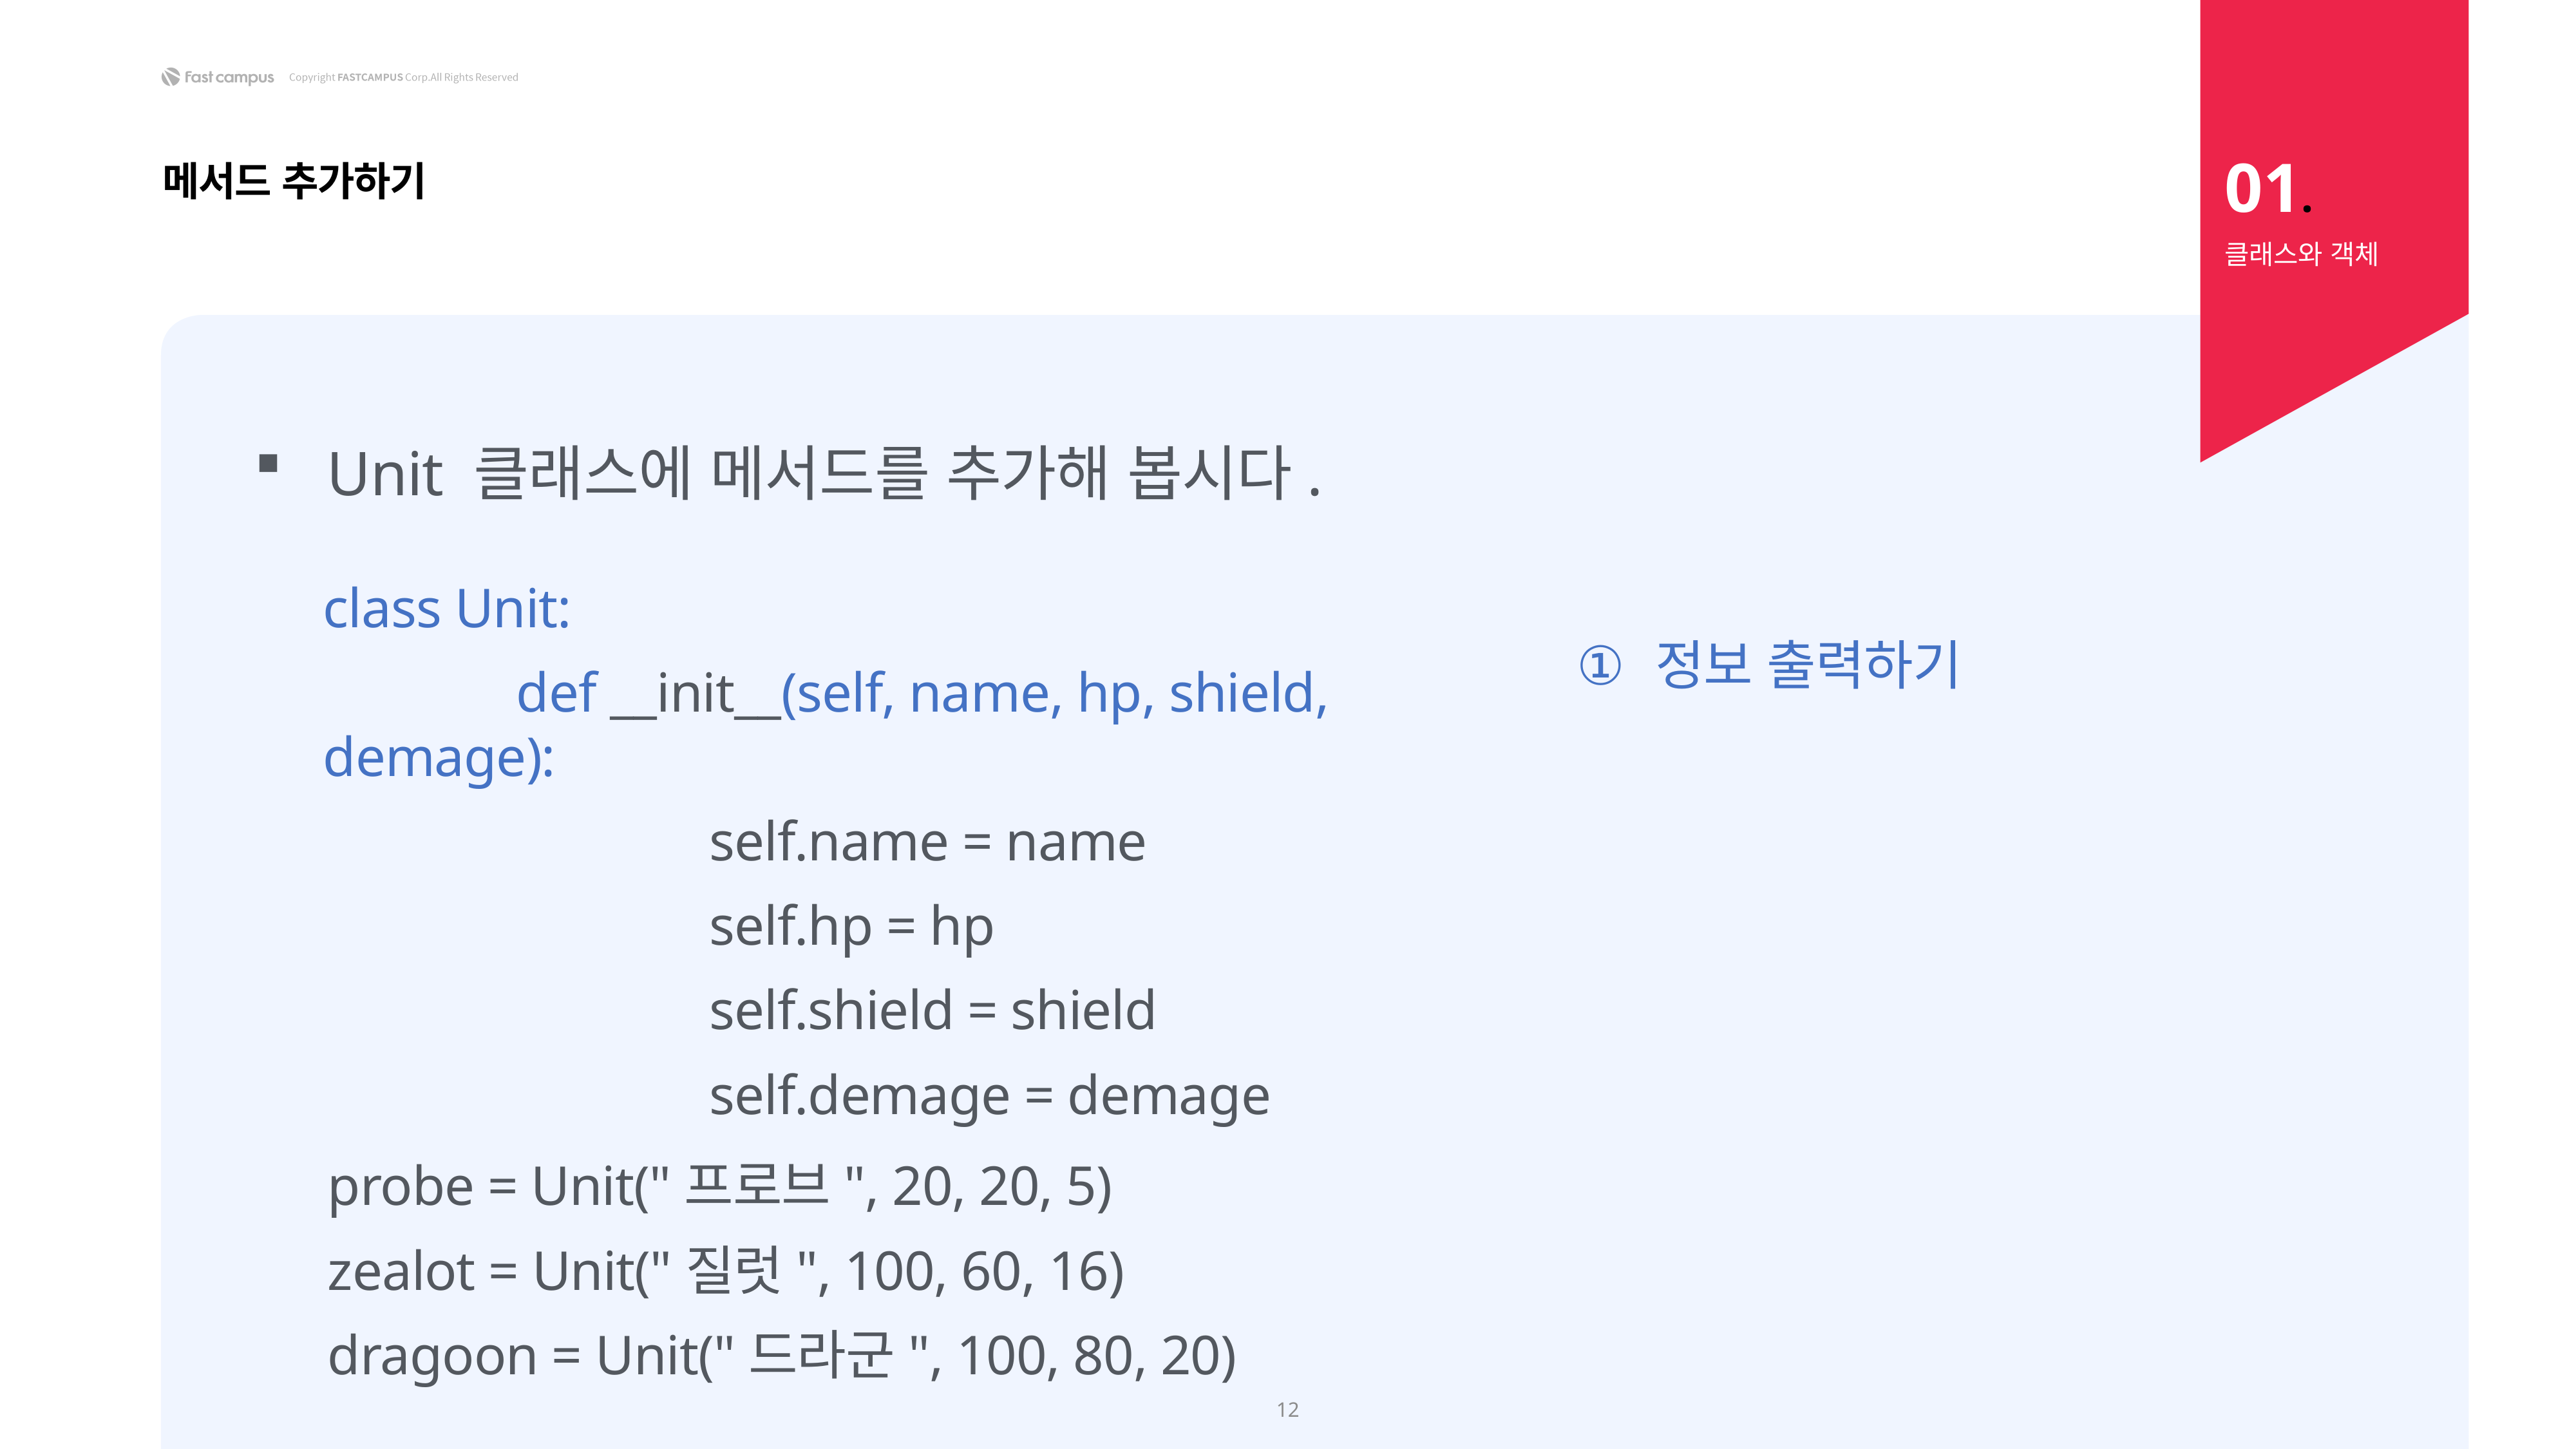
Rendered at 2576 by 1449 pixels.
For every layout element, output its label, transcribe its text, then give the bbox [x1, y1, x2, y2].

text_box 메서드 추가하기 [160, 154, 631, 205]
text_box class Unit: def __init__(self, name, hp, shield, demage): self.name = name self.hp = hp self.shield = shield self.demage = demage [321, 572, 1379, 1126]
text_box 01. [2200, 148, 2469, 232]
text_box probe = Unit("프로브", 20, 20, 5) zealot = Unit("질럿", 100, 60, 16) dragoon = Unit("드라군", 100, 80, 20) [326, 1150, 1288, 1449]
slide_number 12 [1288, 1372, 1578, 1449]
picture [0, 0, 2576, 1449]
text_box Unit 클래스에 메서드를 추가해 봅시다. [253, 397, 1571, 509]
text_box 정보 출력하기 [1575, 480, 2576, 697]
text_box 클래스와 객체 [2200, 232, 2469, 276]
